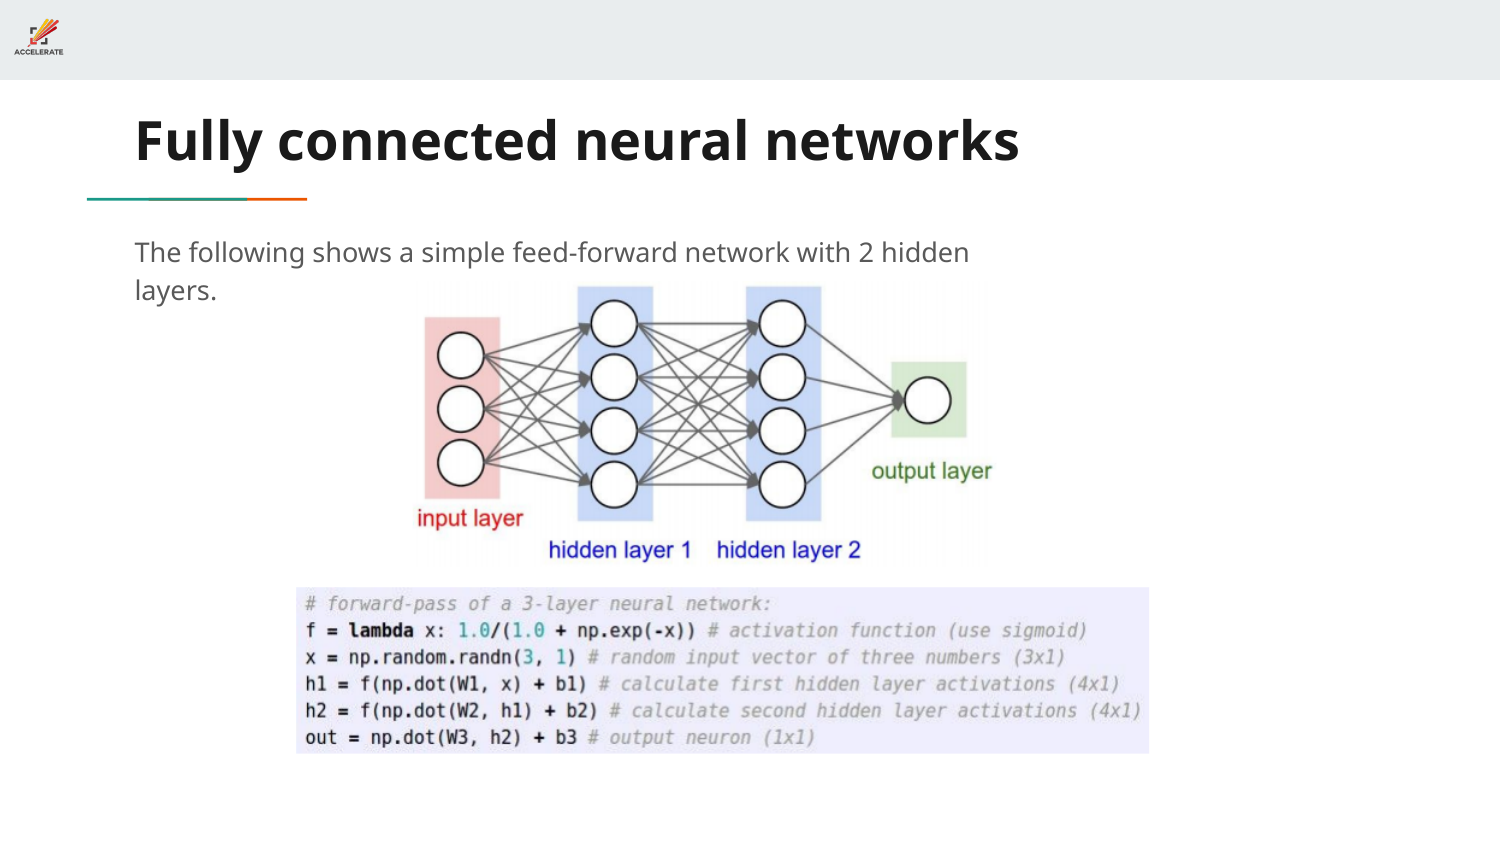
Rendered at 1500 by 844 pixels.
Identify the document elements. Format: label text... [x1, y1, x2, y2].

title Fully connected neural networks [119, 91, 1381, 180]
picture [277, 281, 1173, 767]
picture [11, 9, 66, 64]
list The following shows a simple feed-forward network with 2 hidden layers. [119, 216, 1043, 310]
